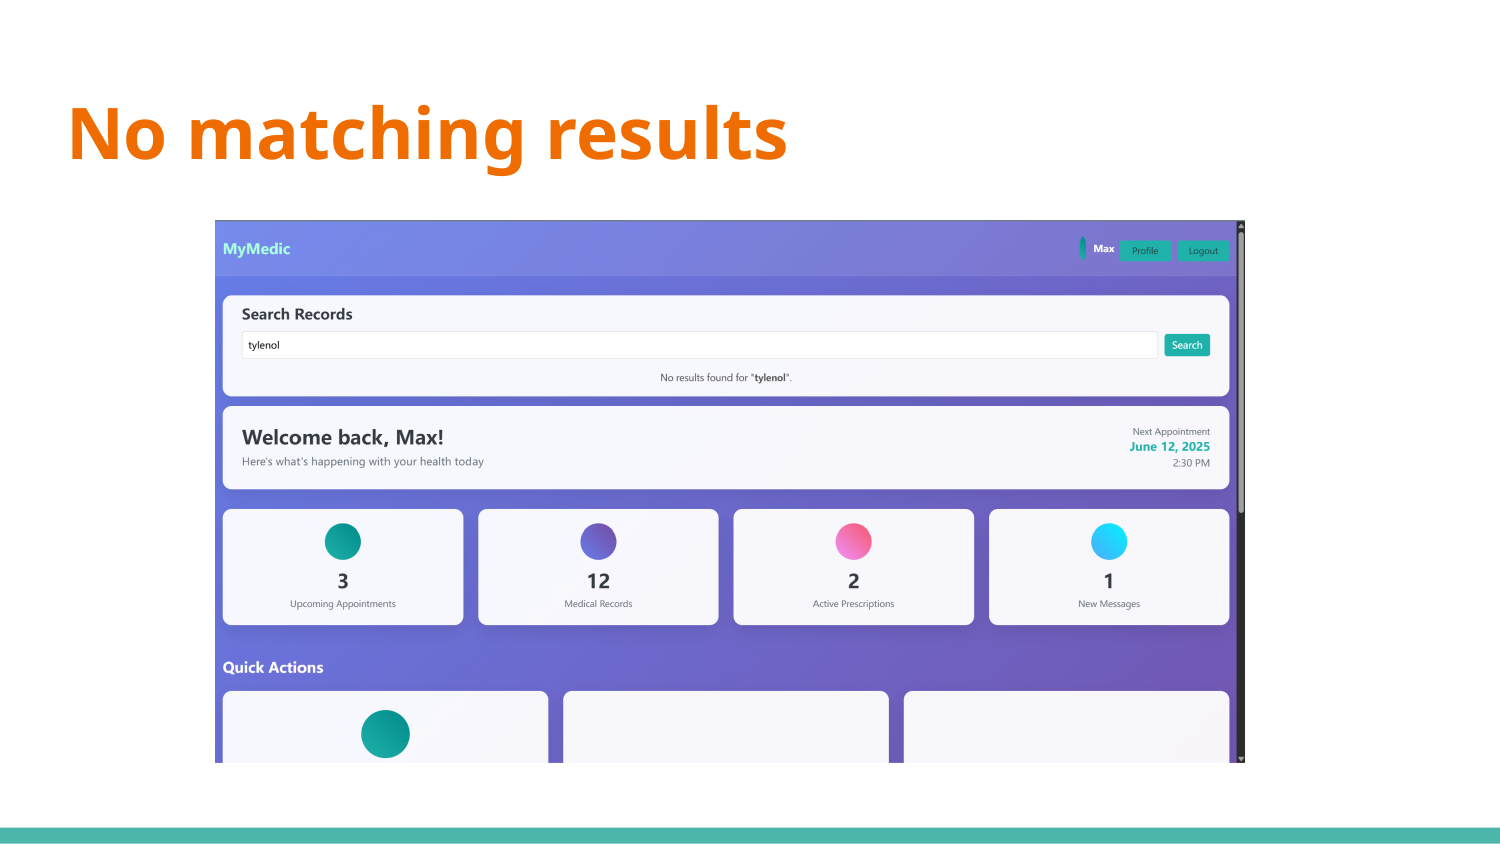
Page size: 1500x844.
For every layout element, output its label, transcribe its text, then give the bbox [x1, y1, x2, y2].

title No matching results [51, 72, 1449, 189]
picture [215, 220, 1245, 763]
